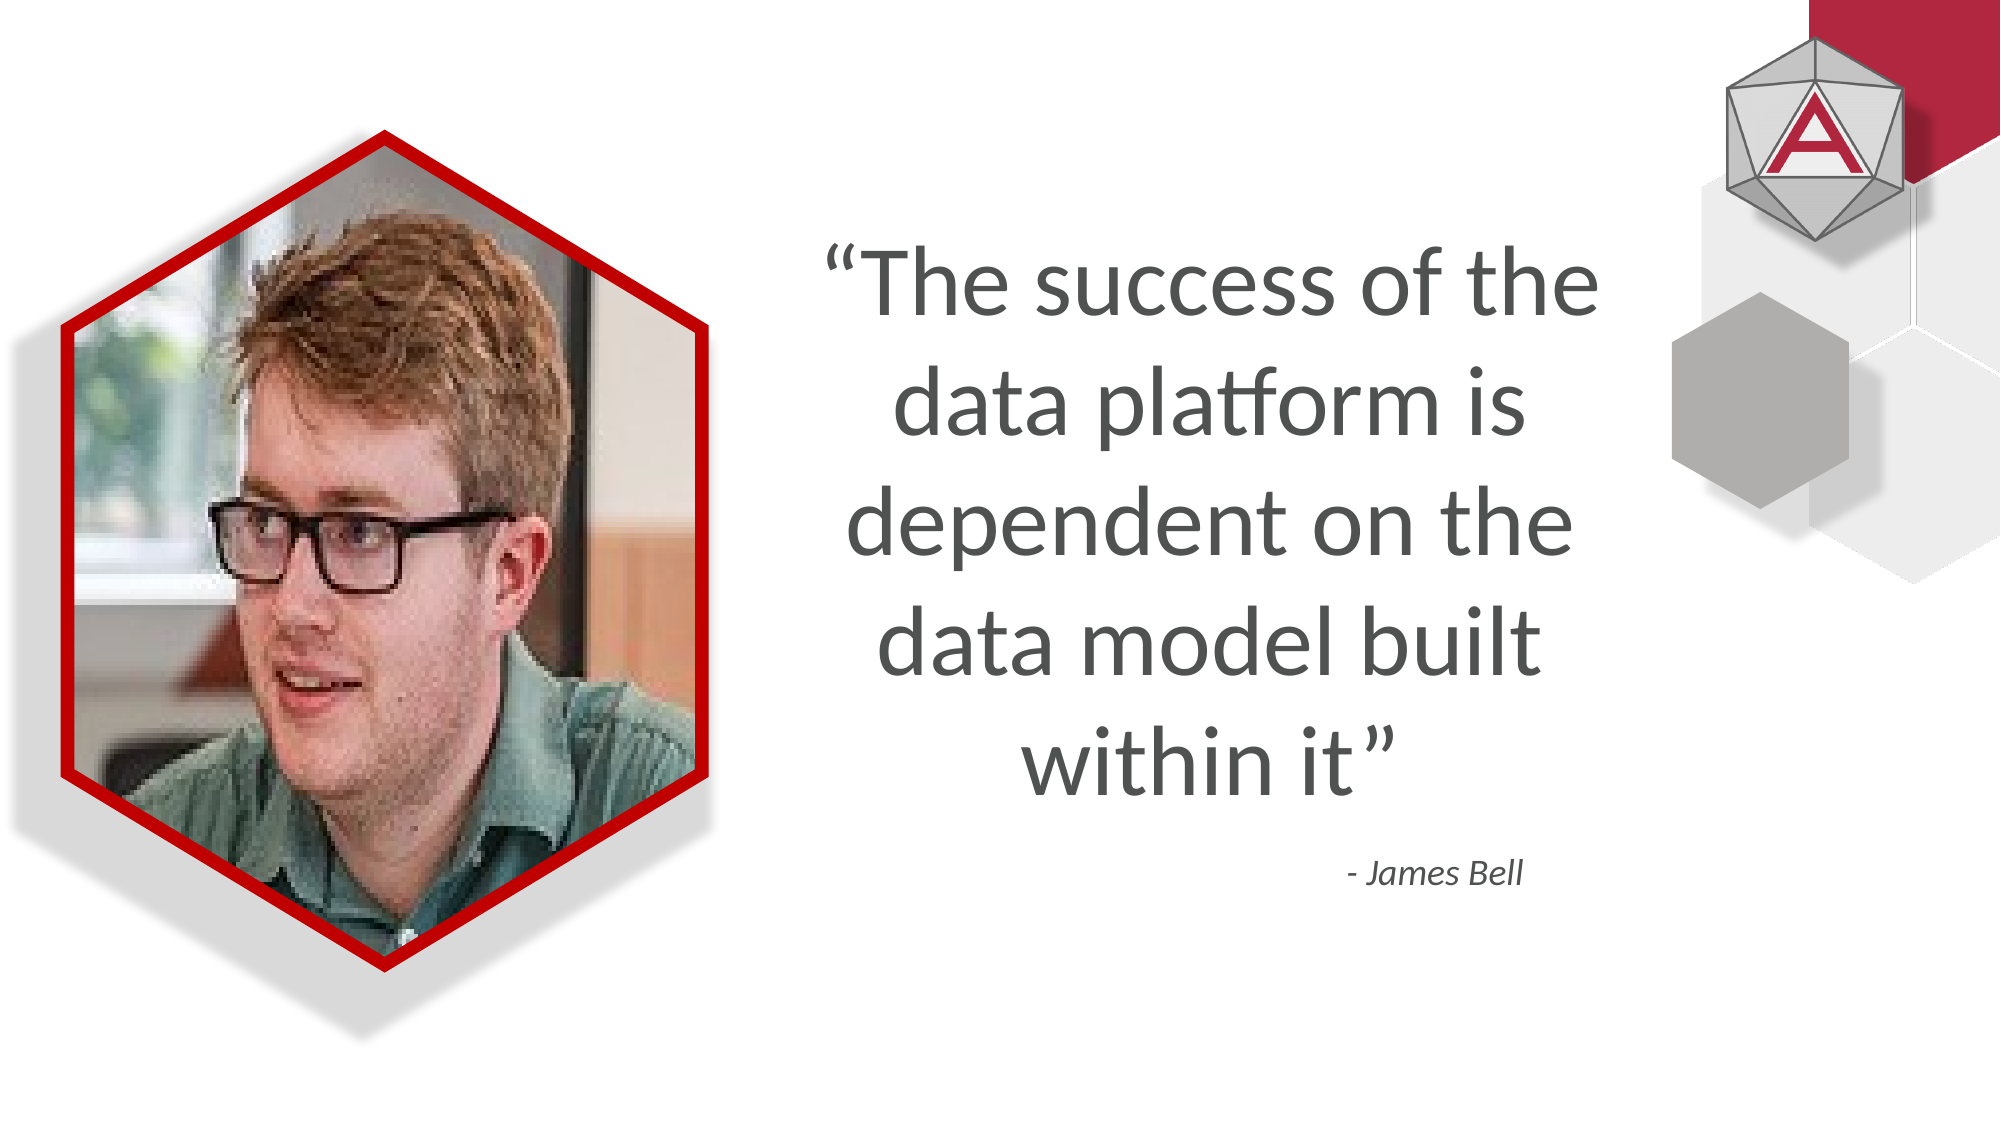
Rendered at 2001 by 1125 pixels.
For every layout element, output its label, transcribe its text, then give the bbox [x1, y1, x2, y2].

text_box - James Bell [1168, 840, 1539, 901]
text_box “The success of the data platform is dependent on the data model built within it” [767, 207, 1654, 823]
text_box [66, 136, 703, 966]
picture [1701, 0, 2000, 584]
